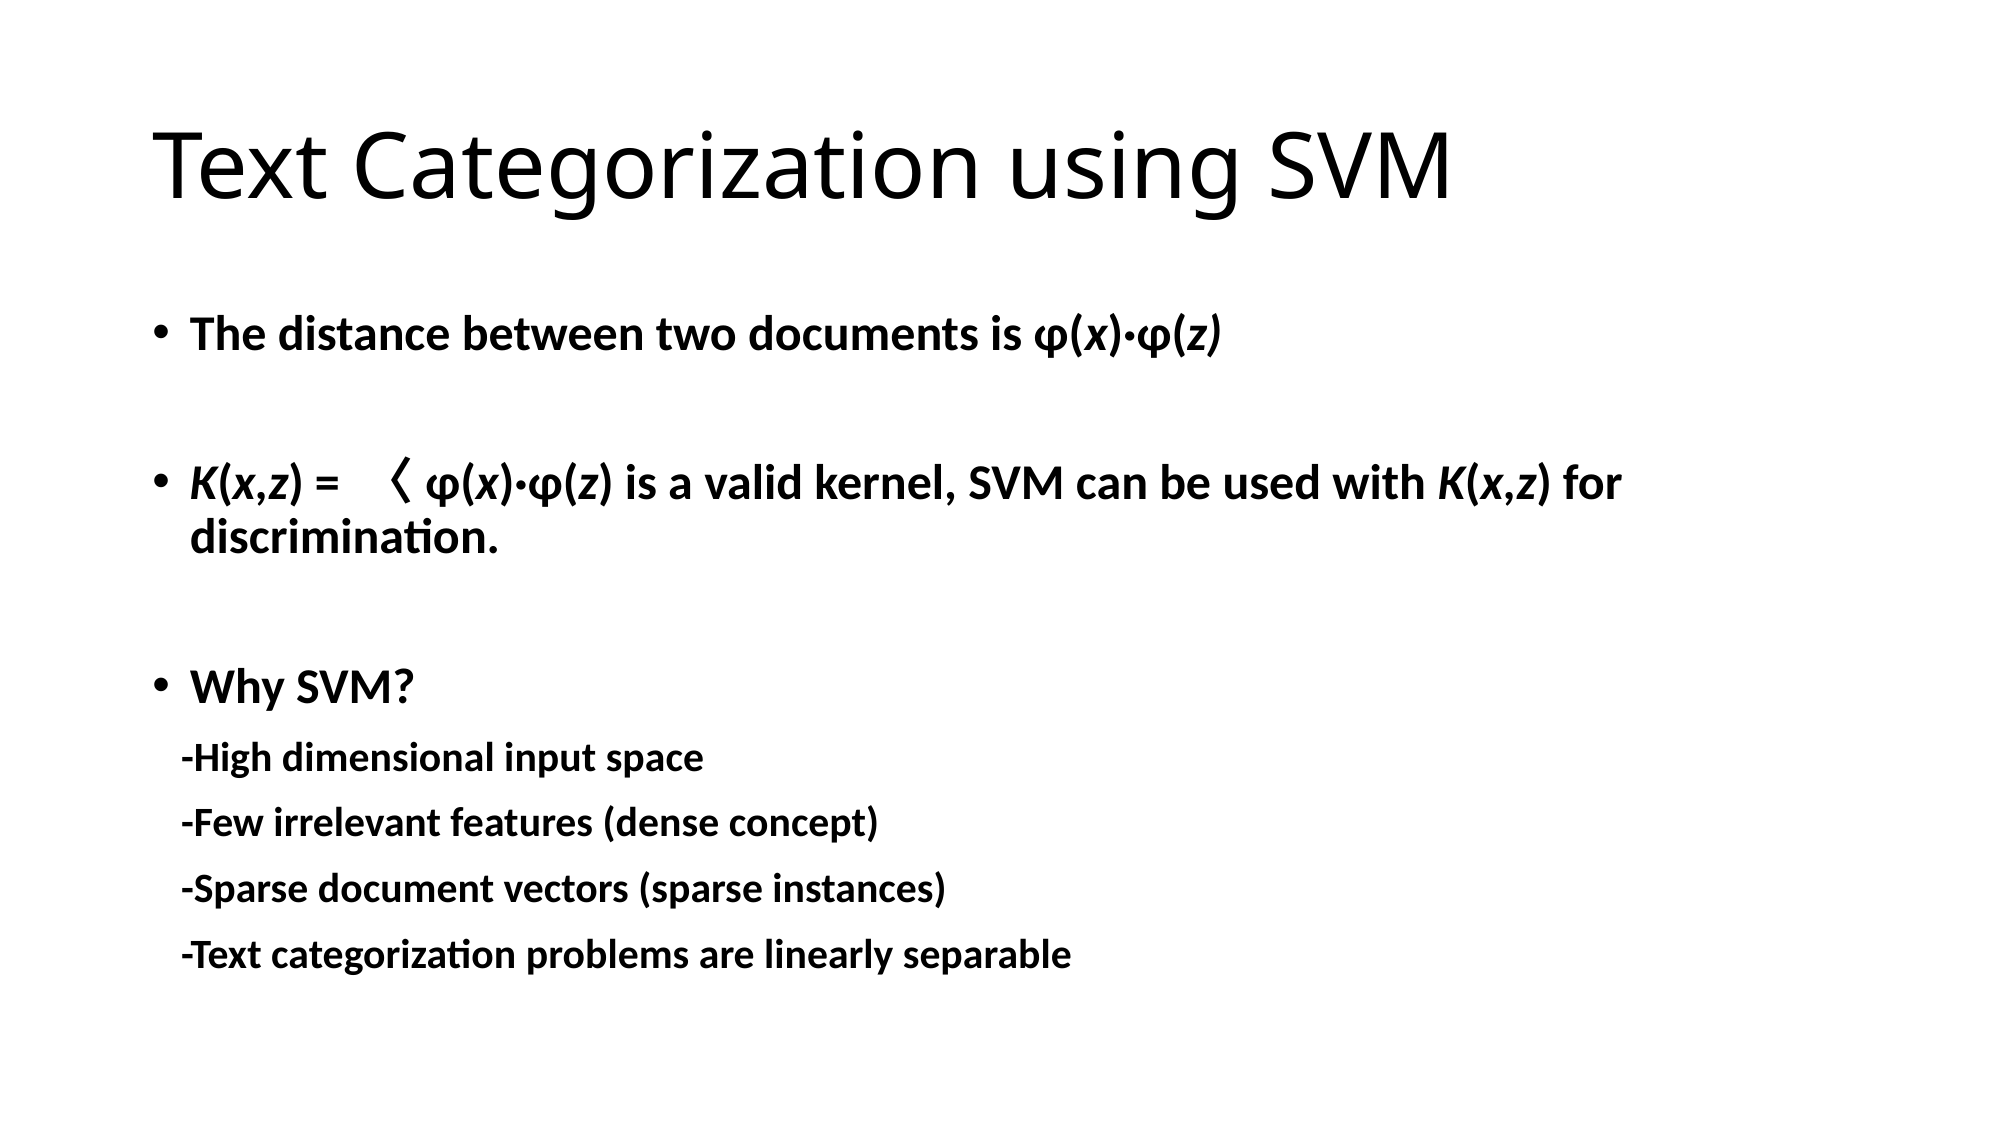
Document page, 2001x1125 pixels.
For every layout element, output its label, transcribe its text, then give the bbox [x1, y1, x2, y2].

title Text Categorization using SVM [137, 59, 1863, 278]
list The distance between two documents is φ(x)·φ(z) K(x,z) = 〈φ(x)·φ(z) is a valid kernel, SVM can be used with K(x,z) for discrimination. Why SVM? -High dimensional input space -Few irrelevant features (dense concept) -Sparse document vectors (sparse instances) -Text categorization problems are linearly separable [137, 299, 1863, 1014]
